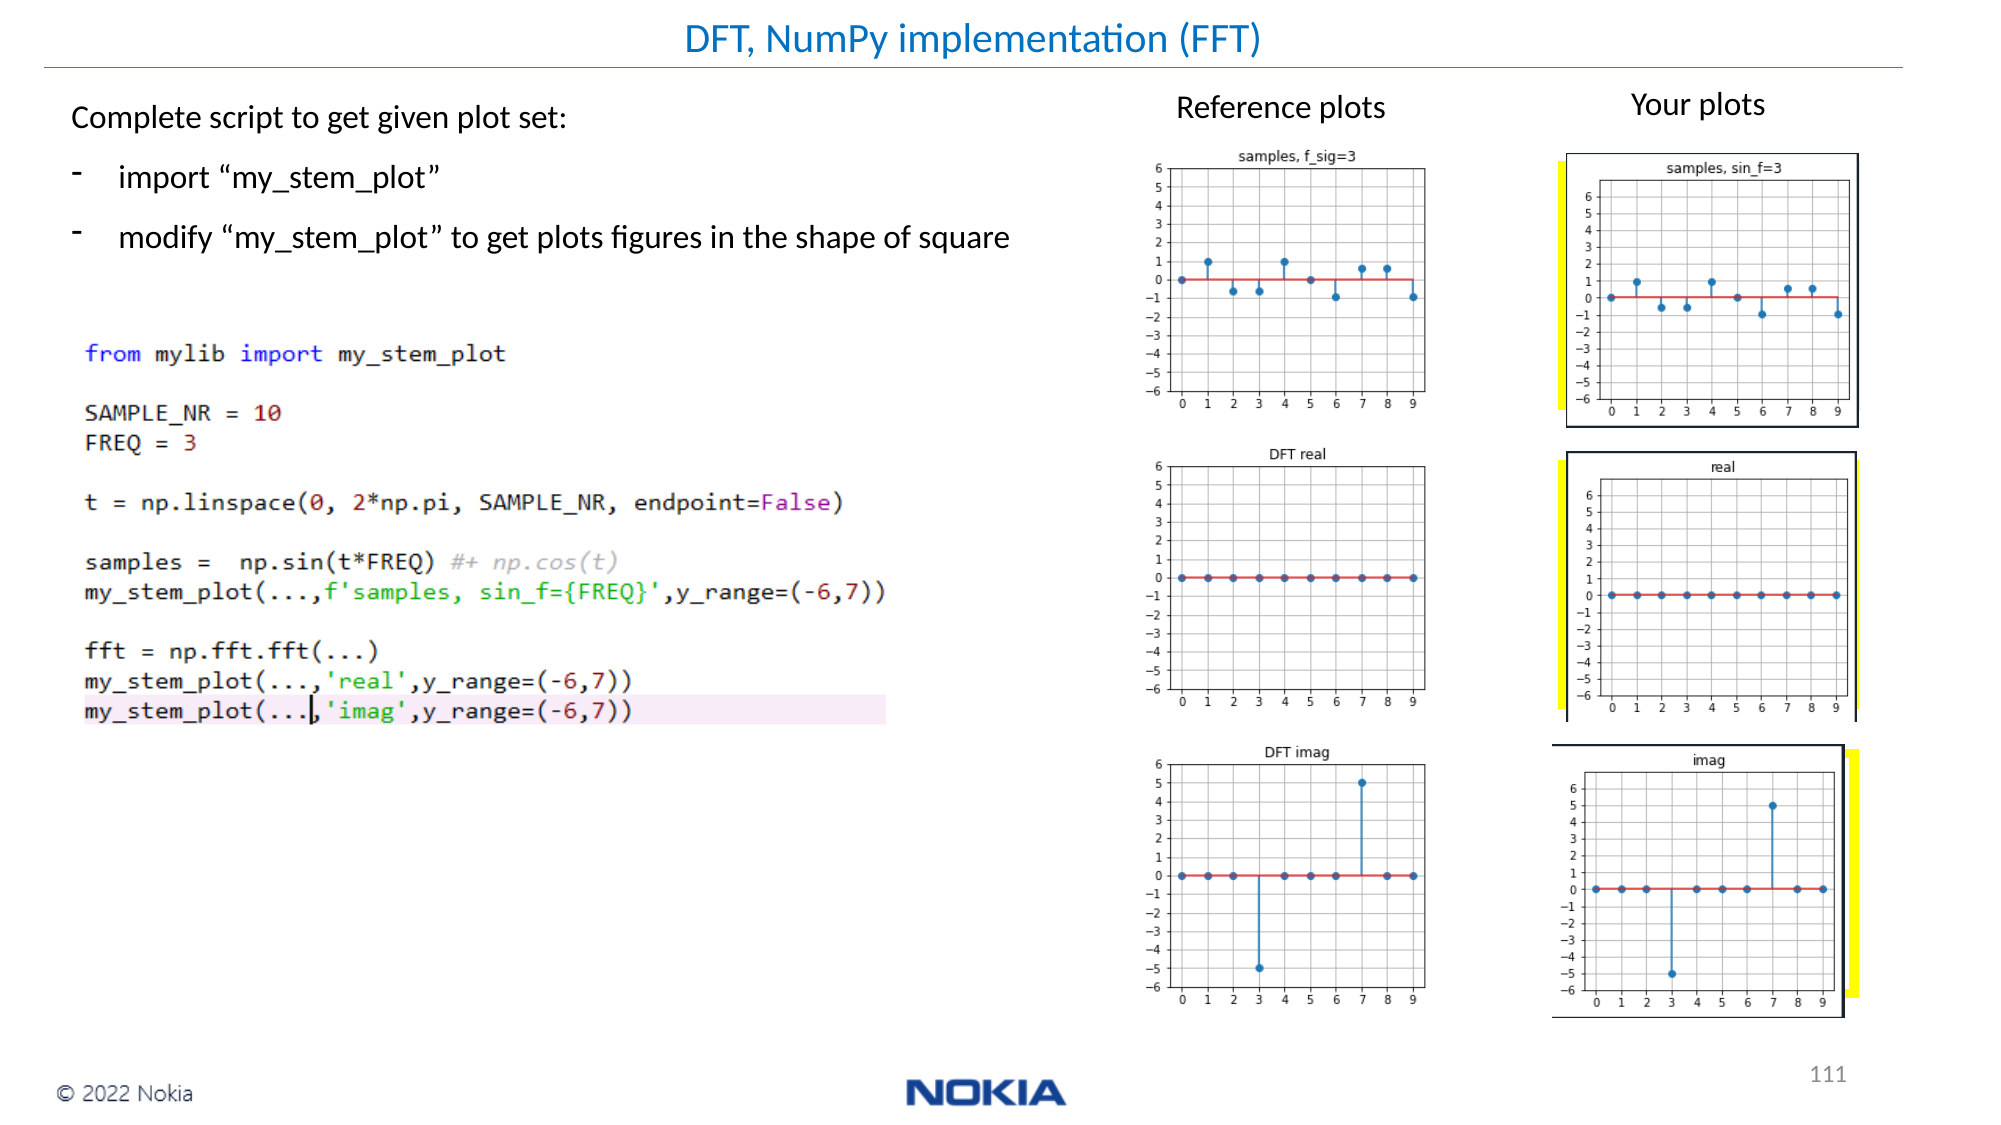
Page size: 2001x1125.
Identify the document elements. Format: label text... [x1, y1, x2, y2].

picture [1566, 451, 1857, 722]
picture [36, 1066, 1167, 1111]
picture [80, 338, 886, 731]
picture [1145, 142, 1438, 1020]
text_box [1561, 463, 1566, 705]
text_box DFT, NumPy implementation (FFT) [43, 0, 1904, 67]
picture [1566, 153, 1859, 428]
text_box [1845, 752, 1855, 994]
picture [1552, 744, 1845, 1019]
slide_number 111 [1412, 1042, 1863, 1103]
text_box [1562, 164, 1566, 406]
text_box Your plots [1562, 75, 1835, 130]
text_box Complete script to get given plot set: import “my_stem_plot” modify “my_stem_plot” to get plots figures in the shape of square [56, 68, 1133, 383]
text_box Reference plots [1145, 77, 1418, 133]
